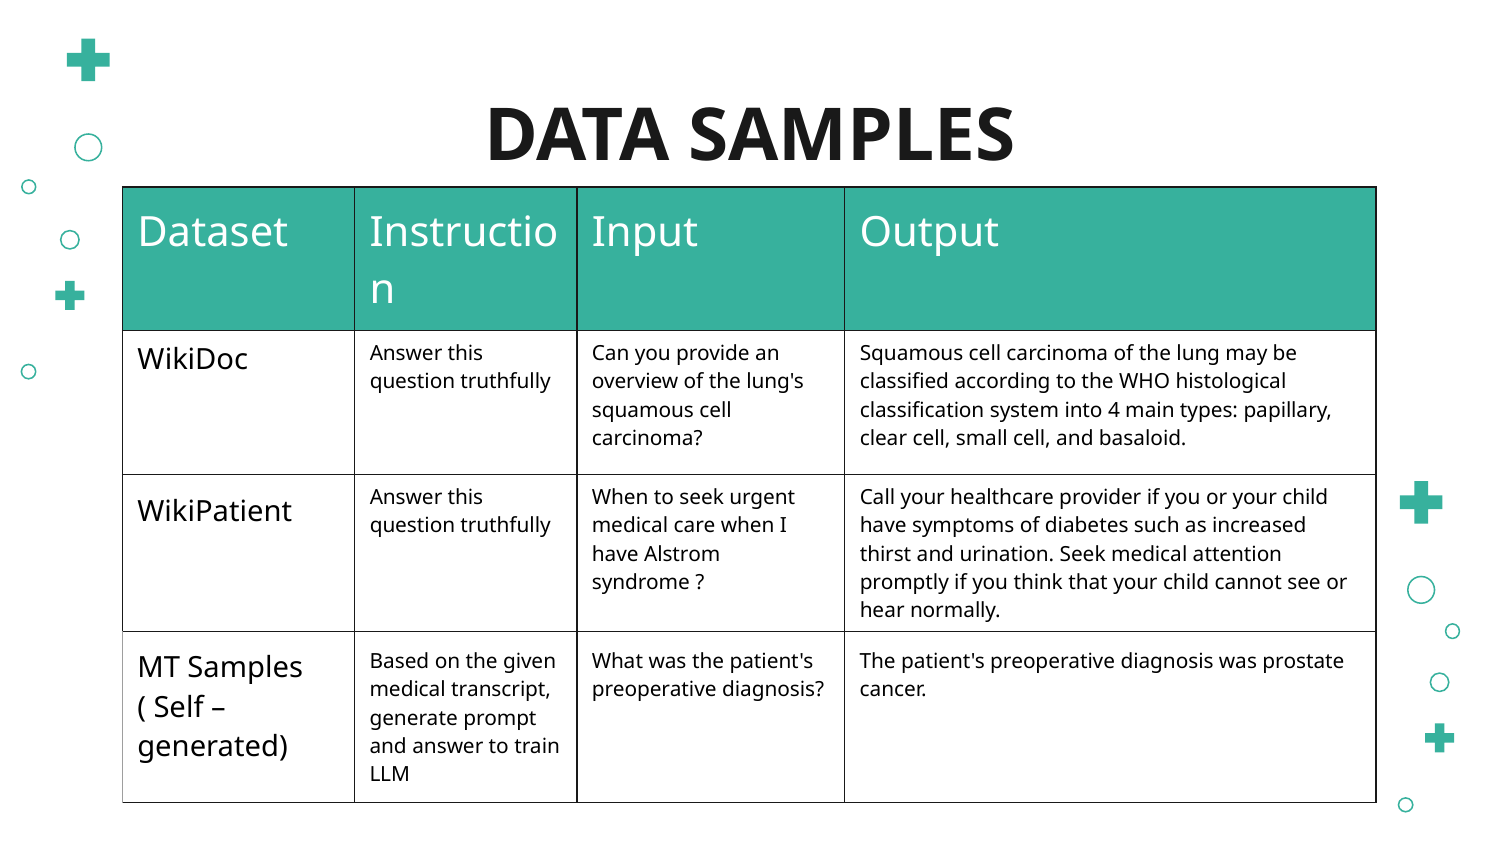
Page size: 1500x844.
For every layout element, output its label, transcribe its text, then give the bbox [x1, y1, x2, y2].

table_cell When to seek urgent medical care when I have Alstrom syndrome ? [578, 475, 844, 631]
table_cell Call your healthcare provider if you or your child have symptoms of diabetes such as increased thirst and urination. Seek medical attention promptly if you think that your child cannot see or hear normally. [845, 475, 1375, 631]
title DATA SAMPLES [117, 72, 1383, 167]
table_cell Based on the given medical transcript, generate prompt and answer to train LLM [355, 632, 576, 802]
table_header Instruction [355, 188, 576, 330]
table_cell WikiPatient [123, 475, 354, 631]
table_cell The patient's preoperative diagnosis was prostate cancer. [845, 632, 1375, 802]
table_cell Can you provide an overview of the lung's squamous cell carcinoma? [578, 331, 844, 474]
table_header Input [578, 188, 844, 330]
table_cell MT Samples ( Self – generated) [123, 632, 354, 802]
table_cell Answer this question truthfully [355, 475, 576, 631]
table_header Dataset [123, 188, 354, 330]
table_cell WikiDoc [123, 331, 354, 474]
table_cell Answer this question truthfully [355, 331, 576, 474]
table_cell What was the patient's preoperative diagnosis? [578, 632, 844, 802]
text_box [1256, 608, 1500, 677]
table_cell Squamous cell carcinoma of the lung may be classified according to the WHO histological classification system into 4 main types: papillary, clear cell, small cell, and basaloid. [845, 331, 1375, 474]
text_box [0, 156, 244, 254]
table_header Output [845, 188, 1375, 330]
